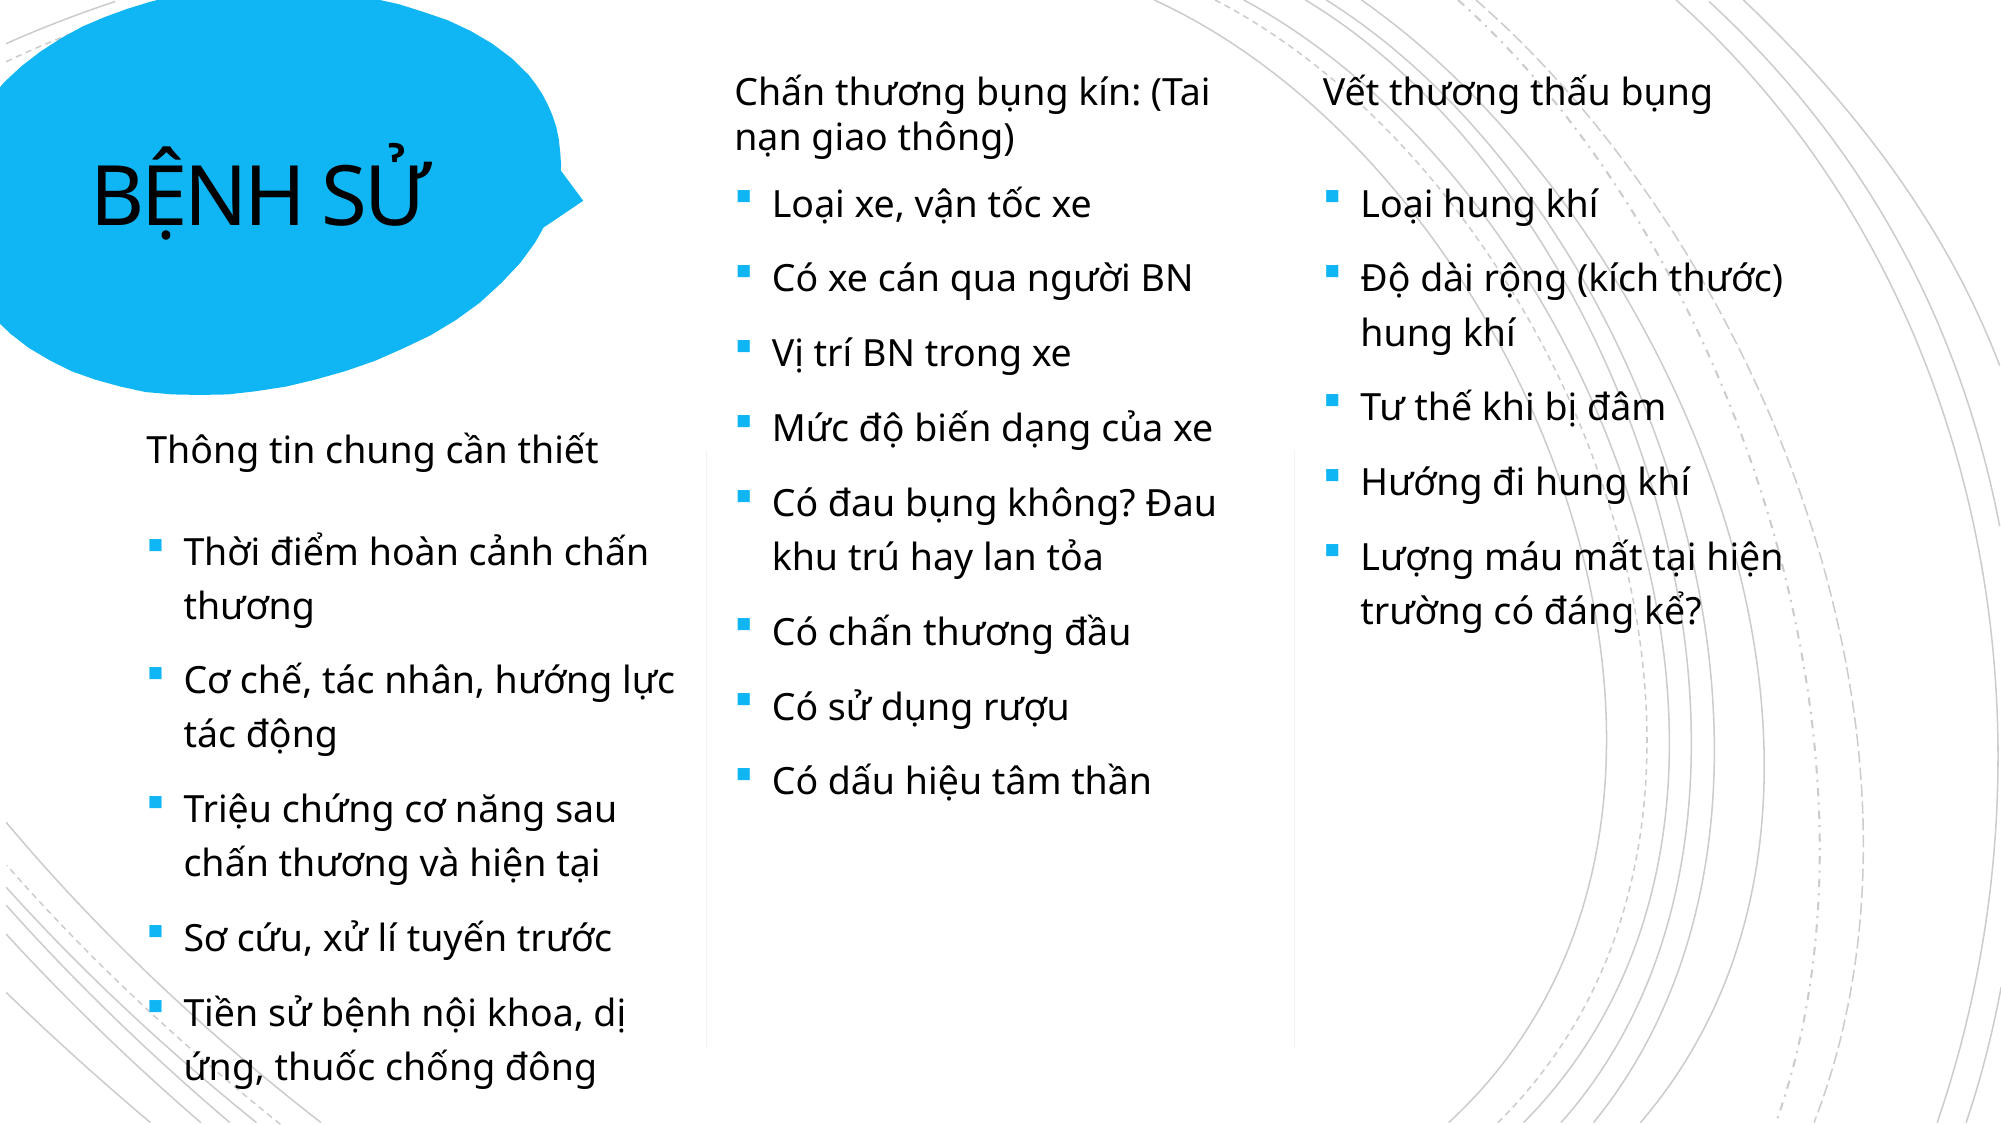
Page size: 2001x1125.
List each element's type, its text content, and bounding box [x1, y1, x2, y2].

list Vết thương thấu bụng [1307, 60, 1869, 137]
list Loại xe, vận tốc xe Có xe cán qua người BN Vị trí BN trong xe Mức độ biến dạng của xe Có đau bụng không? Đau khu trú hay lan tỏa Có chấn thương đầu Có sử dụng rượu Có dấu hiệu tâm thần [719, 164, 1281, 1065]
list Thông tin chung cần thiết [131, 418, 693, 494]
list Thời điểm hoàn cảnh chấn thương Cơ chế, tác nhân, hướng lực tác động Triệu chứng cơ năng sau chấn thương và hiện tại Sơ cứu, xử lí tuyến trước Tiền sử bệnh nội khoa, dị ứng, thuốc chống đông [130, 511, 692, 1065]
list Chấn thương bụng kín: (Tai nạn giao thông) [719, 60, 1281, 164]
list Loại hung khí Độ dài rộng (kích thước) hung khí Tư thế khi bị đâm Hướng đi hung khí Lượng máu mất tại hiện trường có đáng kể? [1307, 163, 1869, 1065]
title BỆNH SỬ [5, 0, 516, 402]
